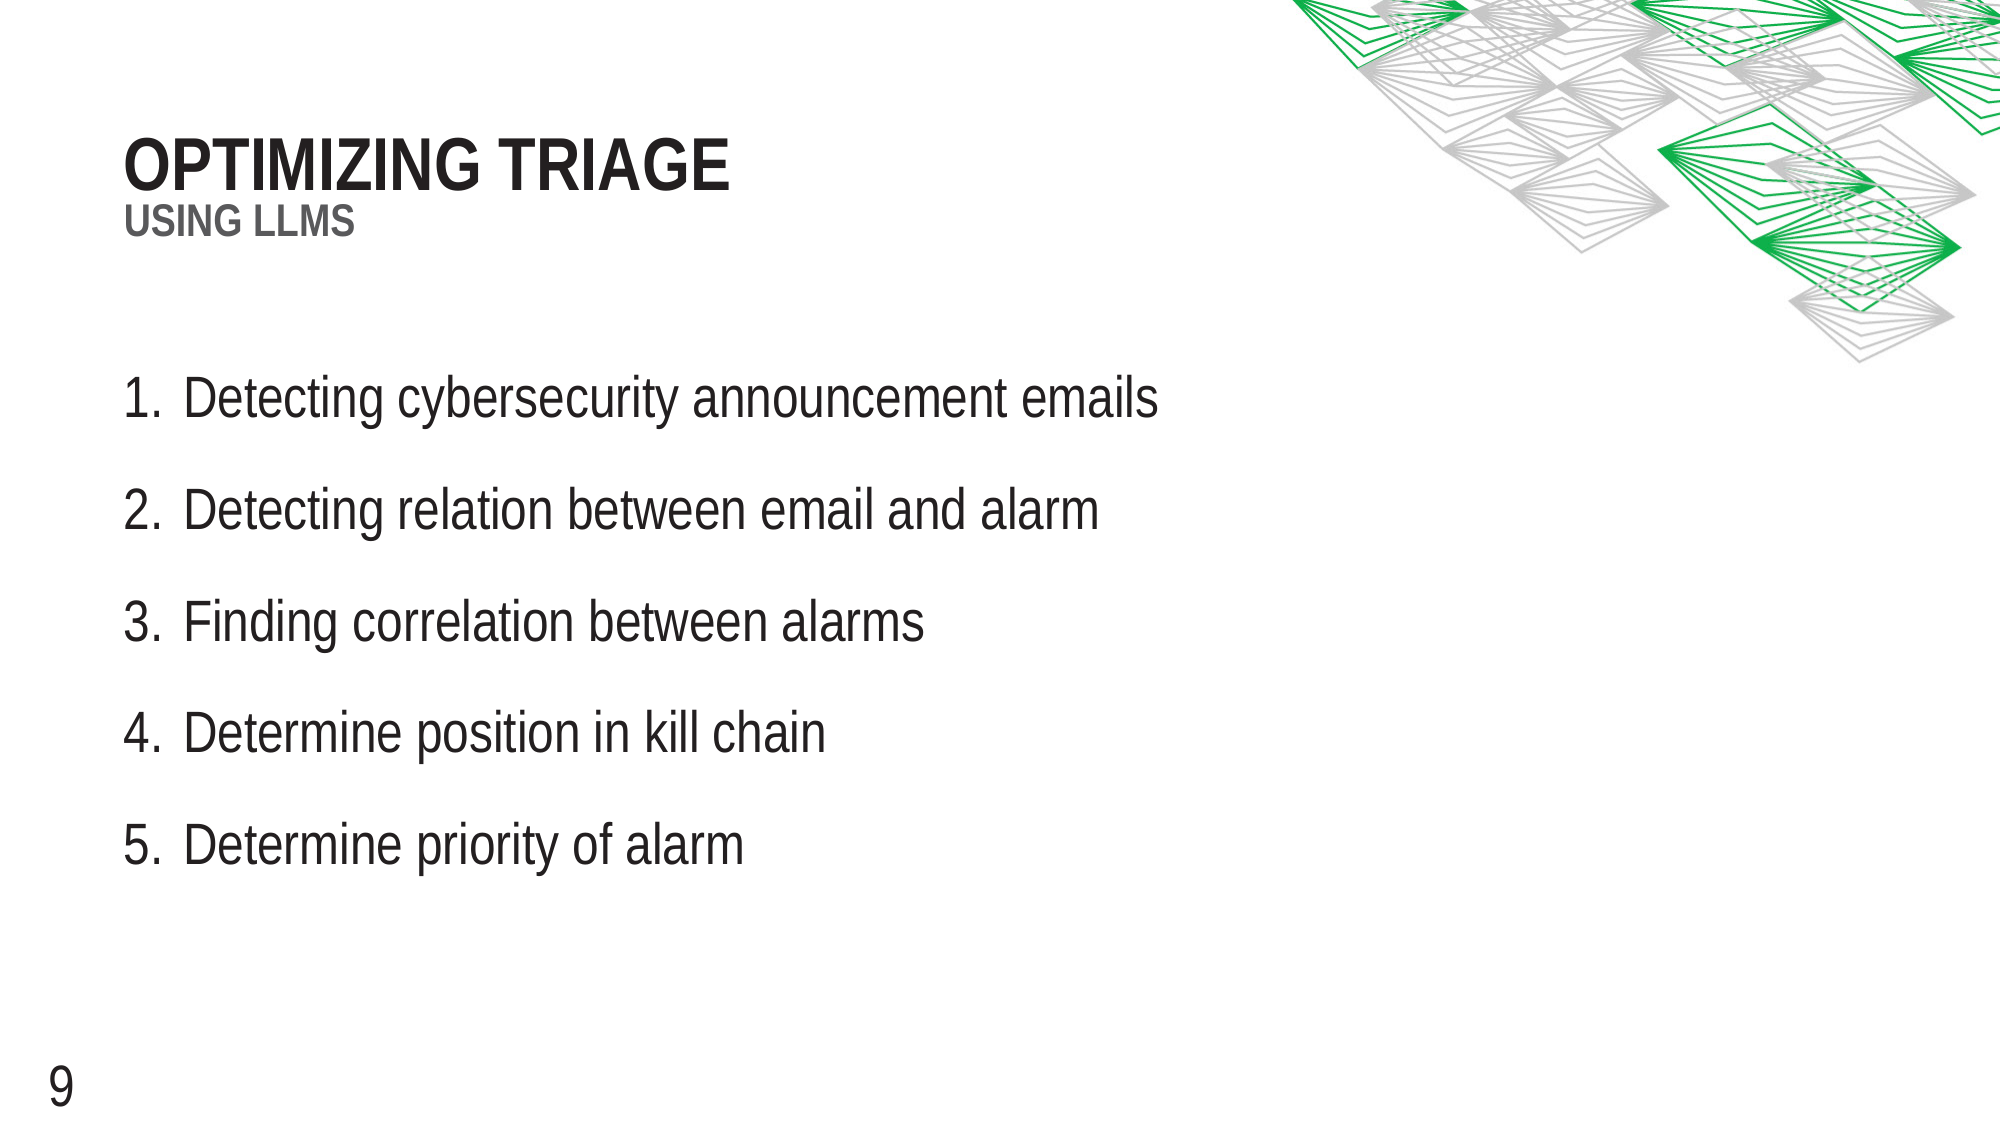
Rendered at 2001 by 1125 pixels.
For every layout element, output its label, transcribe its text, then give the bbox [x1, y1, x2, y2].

text_box 9 [0, 1040, 124, 1125]
subtitle Using LLMS [124, 203, 1798, 293]
title Optimizing triage [124, 124, 1798, 203]
list Detecting cybersecurity announcement emails Detecting relation between email and alarm Finding correlation between alarms Determine position in kill chain Determine priority of alarm [124, 359, 1171, 922]
picture [0, 0, 2000, 1125]
